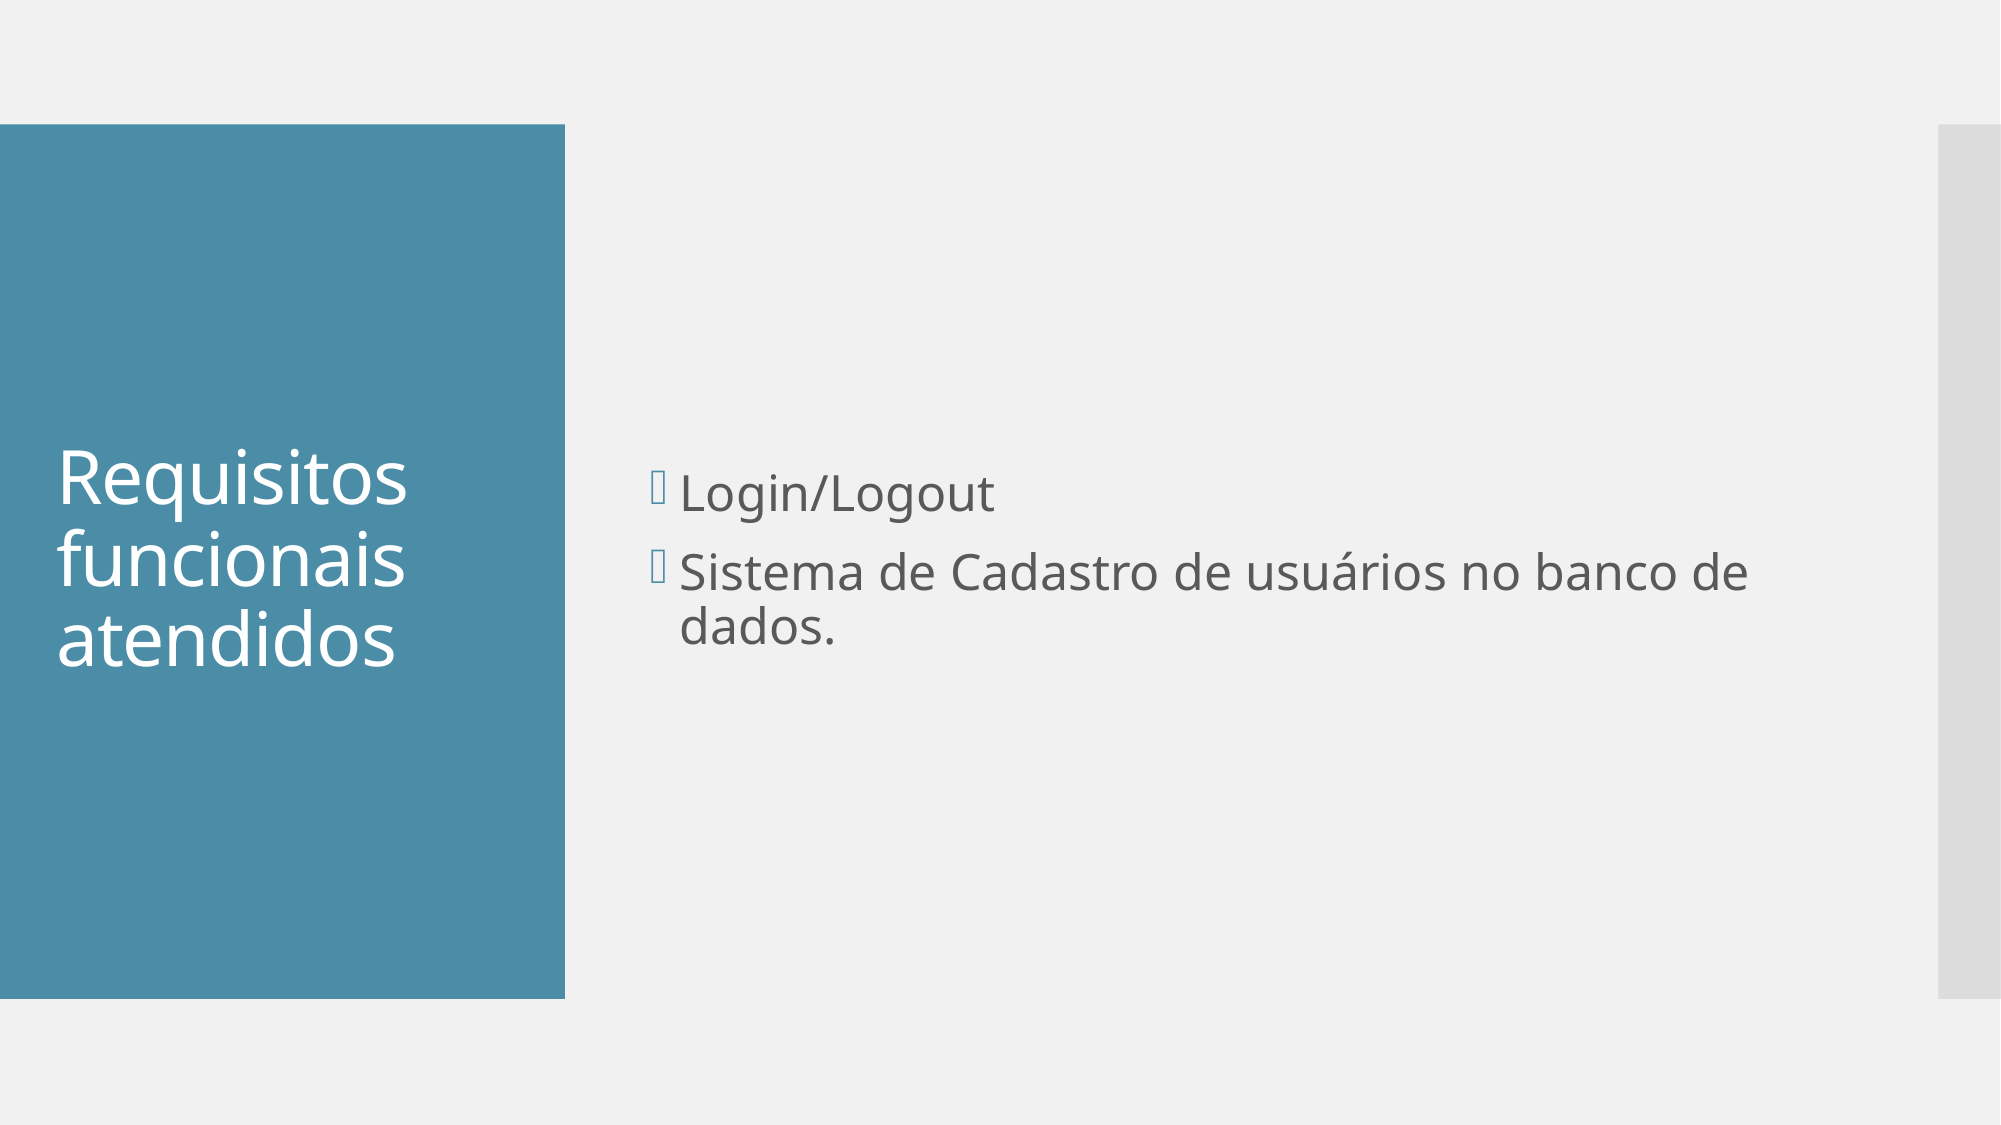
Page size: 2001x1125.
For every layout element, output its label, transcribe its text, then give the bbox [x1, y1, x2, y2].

title Requisitos funcionais atendidos [41, 184, 525, 940]
list Login/Logout Sistema de Cadastro de usuários no banco de dados. [634, 141, 1835, 982]
